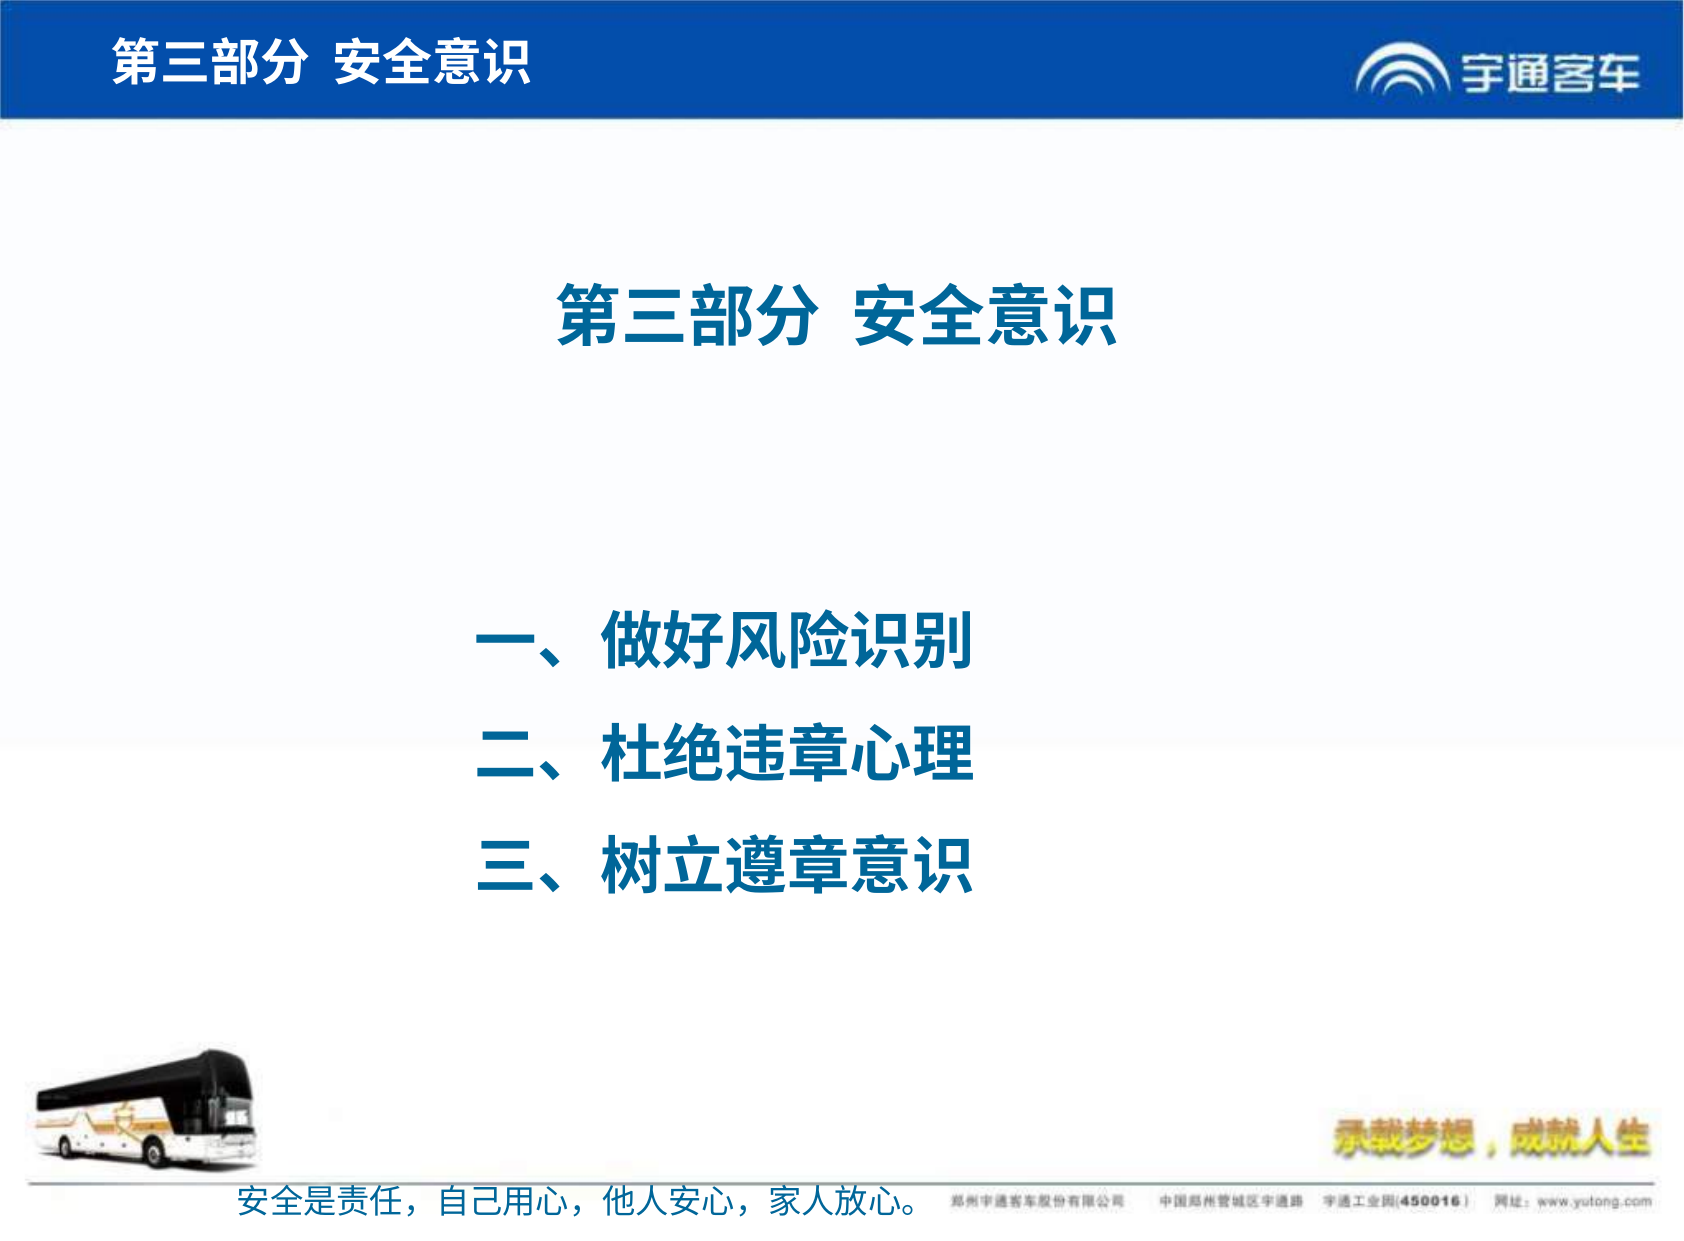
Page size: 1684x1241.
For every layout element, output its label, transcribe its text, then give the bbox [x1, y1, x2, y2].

text_box 一、做好风险识别 二、杜绝违章心理 三、树立遵章意识 [445, 563, 1246, 902]
text_box 第三部分 安全意识 [93, 22, 1084, 96]
text_box 第三部分 安全意识 [240, 266, 1434, 355]
picture [0, 0, 1684, 1241]
